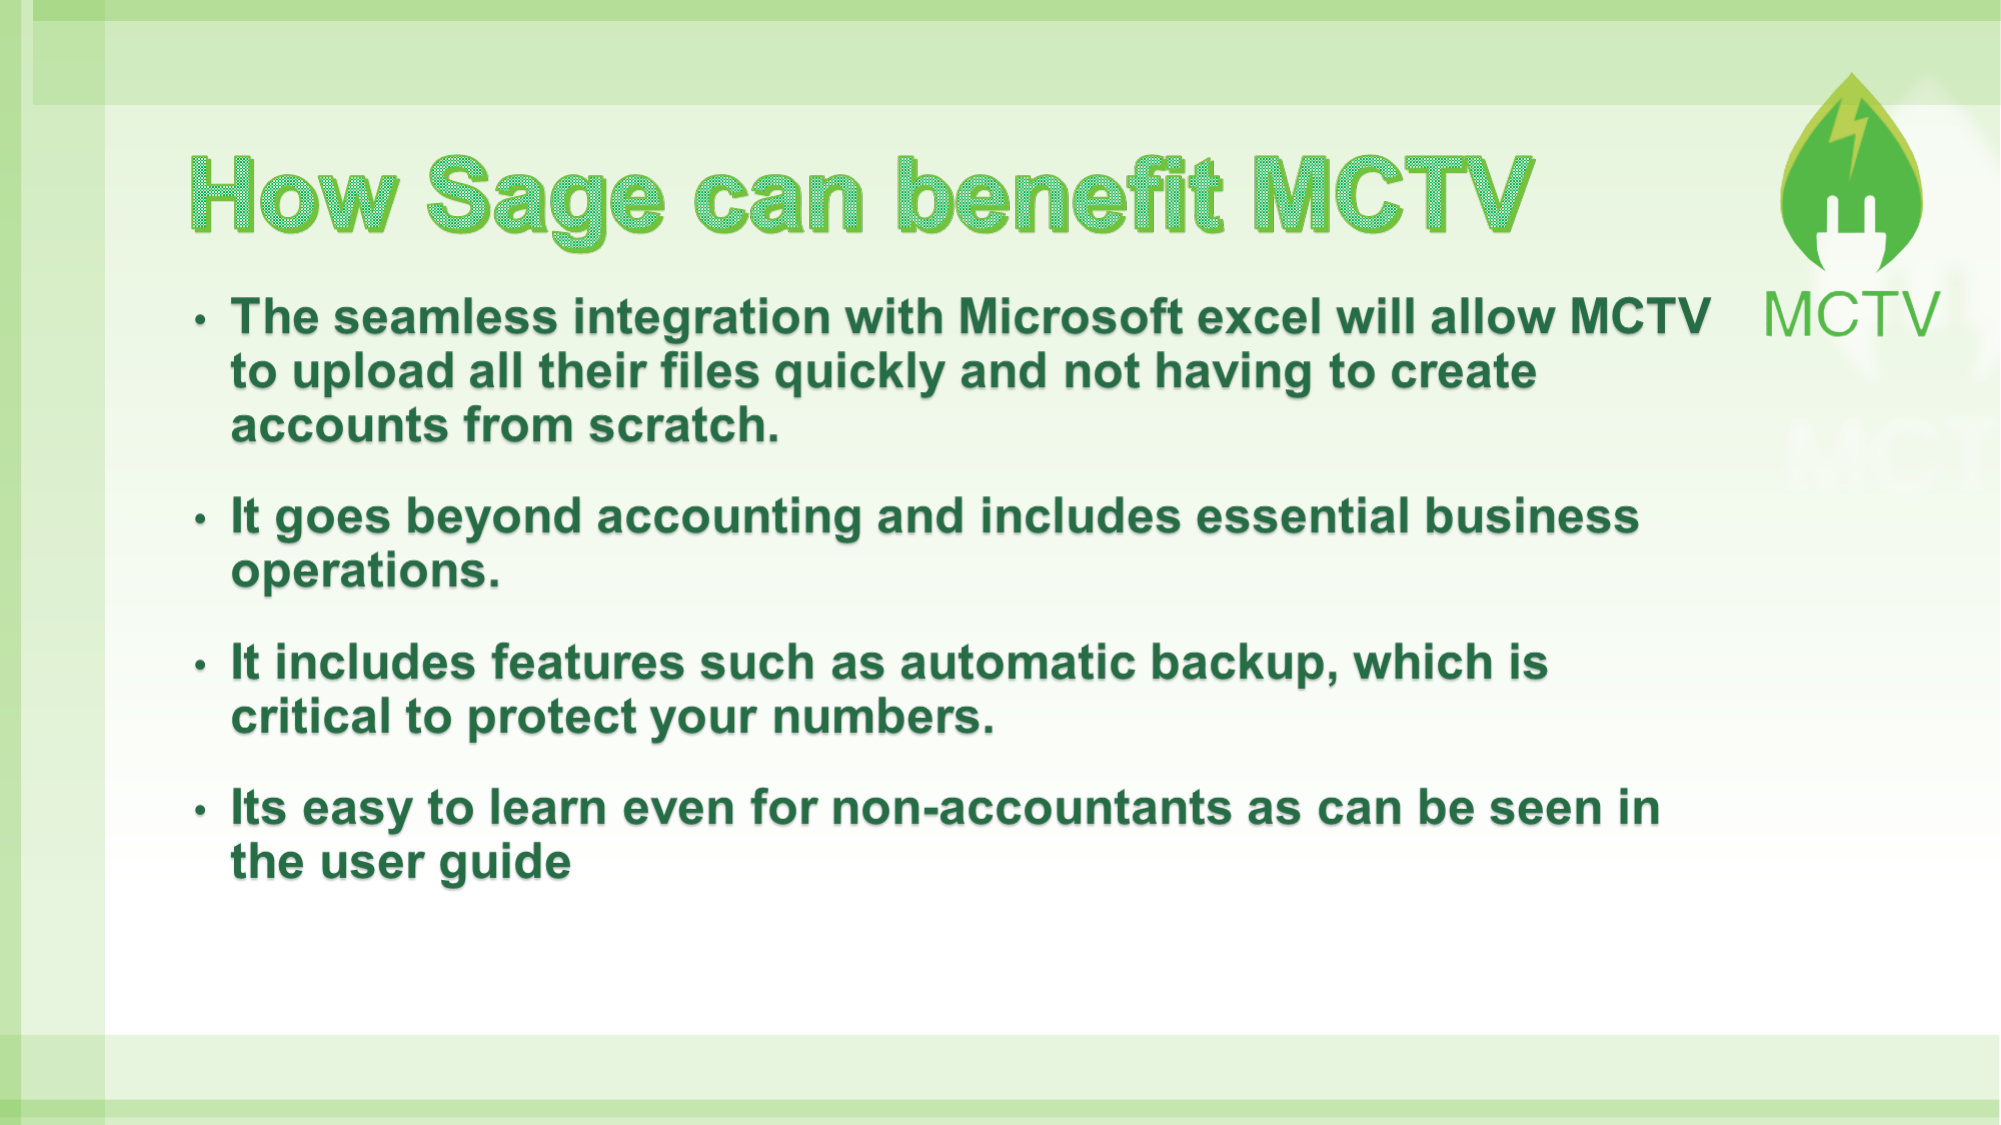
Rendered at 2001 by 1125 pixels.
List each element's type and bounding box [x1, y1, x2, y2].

picture [167, 80, 1961, 996]
